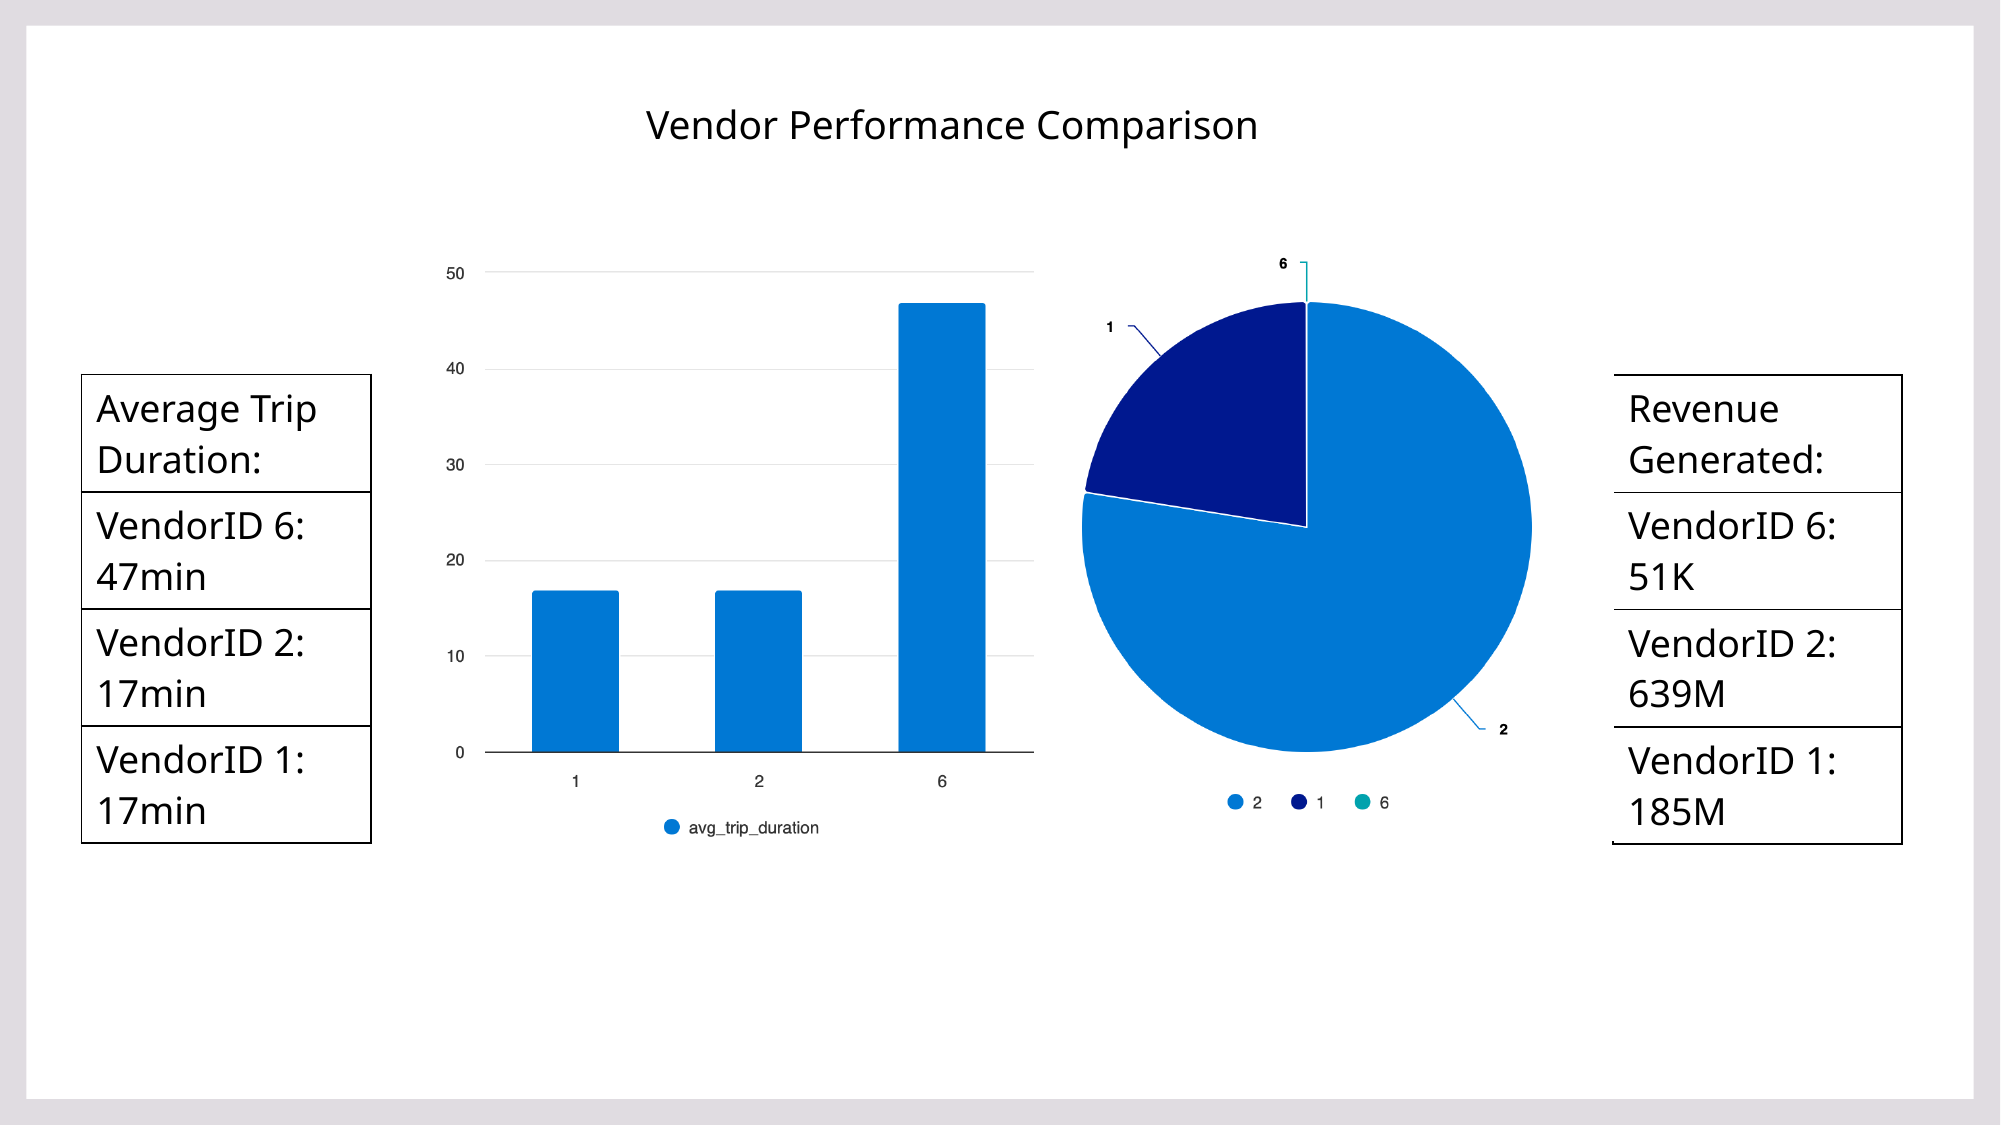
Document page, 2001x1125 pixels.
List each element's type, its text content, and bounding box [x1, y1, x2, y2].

table_header Revenue Generated: [1614, 376, 1901, 492]
table_cell VendorID 1: 17min [82, 727, 370, 842]
table_cell VendorID 2: 17min [82, 610, 370, 725]
picture [433, 234, 1614, 866]
table_cell VendorID 1: 185M [1614, 728, 1901, 843]
table_header Average Trip Duration: [82, 375, 370, 491]
title Vendor Performance Comparison [631, 61, 1369, 155]
table_cell VendorID 2: 639M [1614, 610, 1901, 726]
table_cell VendorID 6: 51K [1614, 493, 1901, 609]
table_cell VendorID 6: 47min [82, 493, 370, 608]
